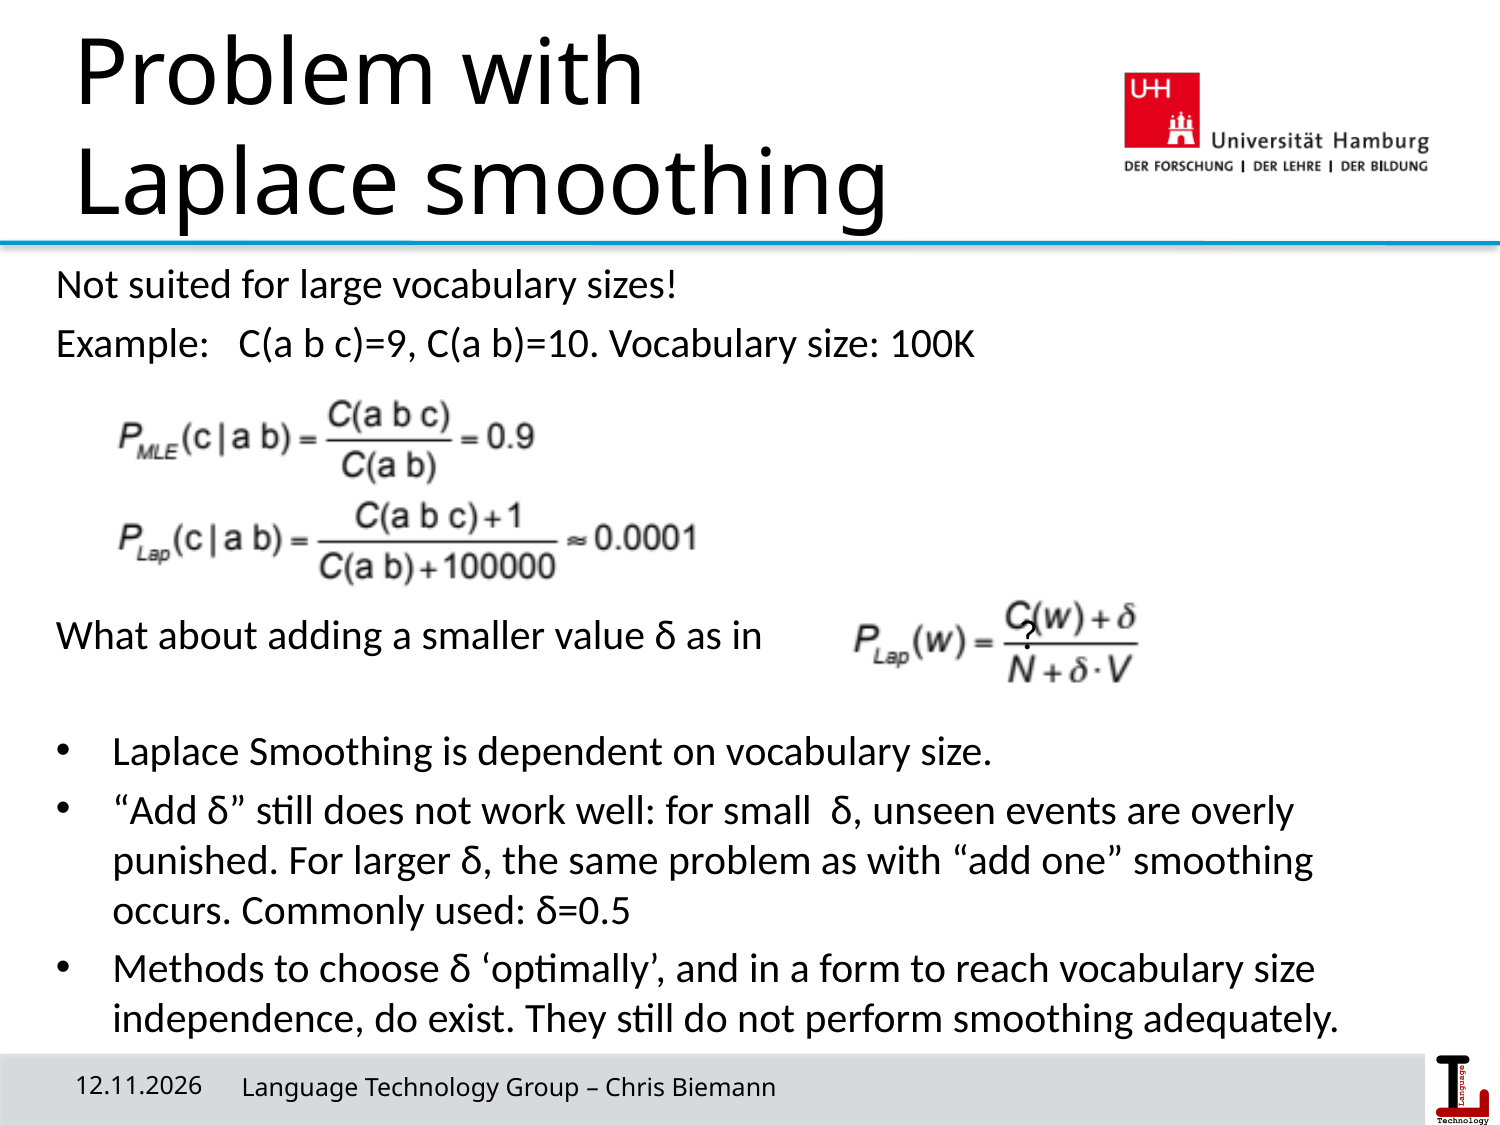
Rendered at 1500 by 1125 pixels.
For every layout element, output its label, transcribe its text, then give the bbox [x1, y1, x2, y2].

text_box 24/04/19 [74, 1056, 224, 1117]
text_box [114, 387, 698, 588]
text_box Language Technology Group – Chris Biemann [235, 1056, 978, 1117]
title Problem with Laplace smoothing [58, 5, 1187, 143]
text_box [849, 587, 1142, 688]
picture [1425, 1052, 1500, 1125]
list Not suited for large vocabulary sizes! Example: C(a b c)=9, C(a b)=10. Vocabulary size: 100K What about adding a smaller value δ as in ? Laplace Smoothing is dependent on vocabulary size. “Add δ” still does not work well: for small δ, unseen events are overly punished. For larger δ, the same problem as with “add one” smoothing occurs. Commonly used: δ=0.5 Methods to choose δ ‘optimally’, and in a form to reach vocabulary size independence, do exist. They still do not perform smoothing adequately. [41, 249, 1459, 1036]
